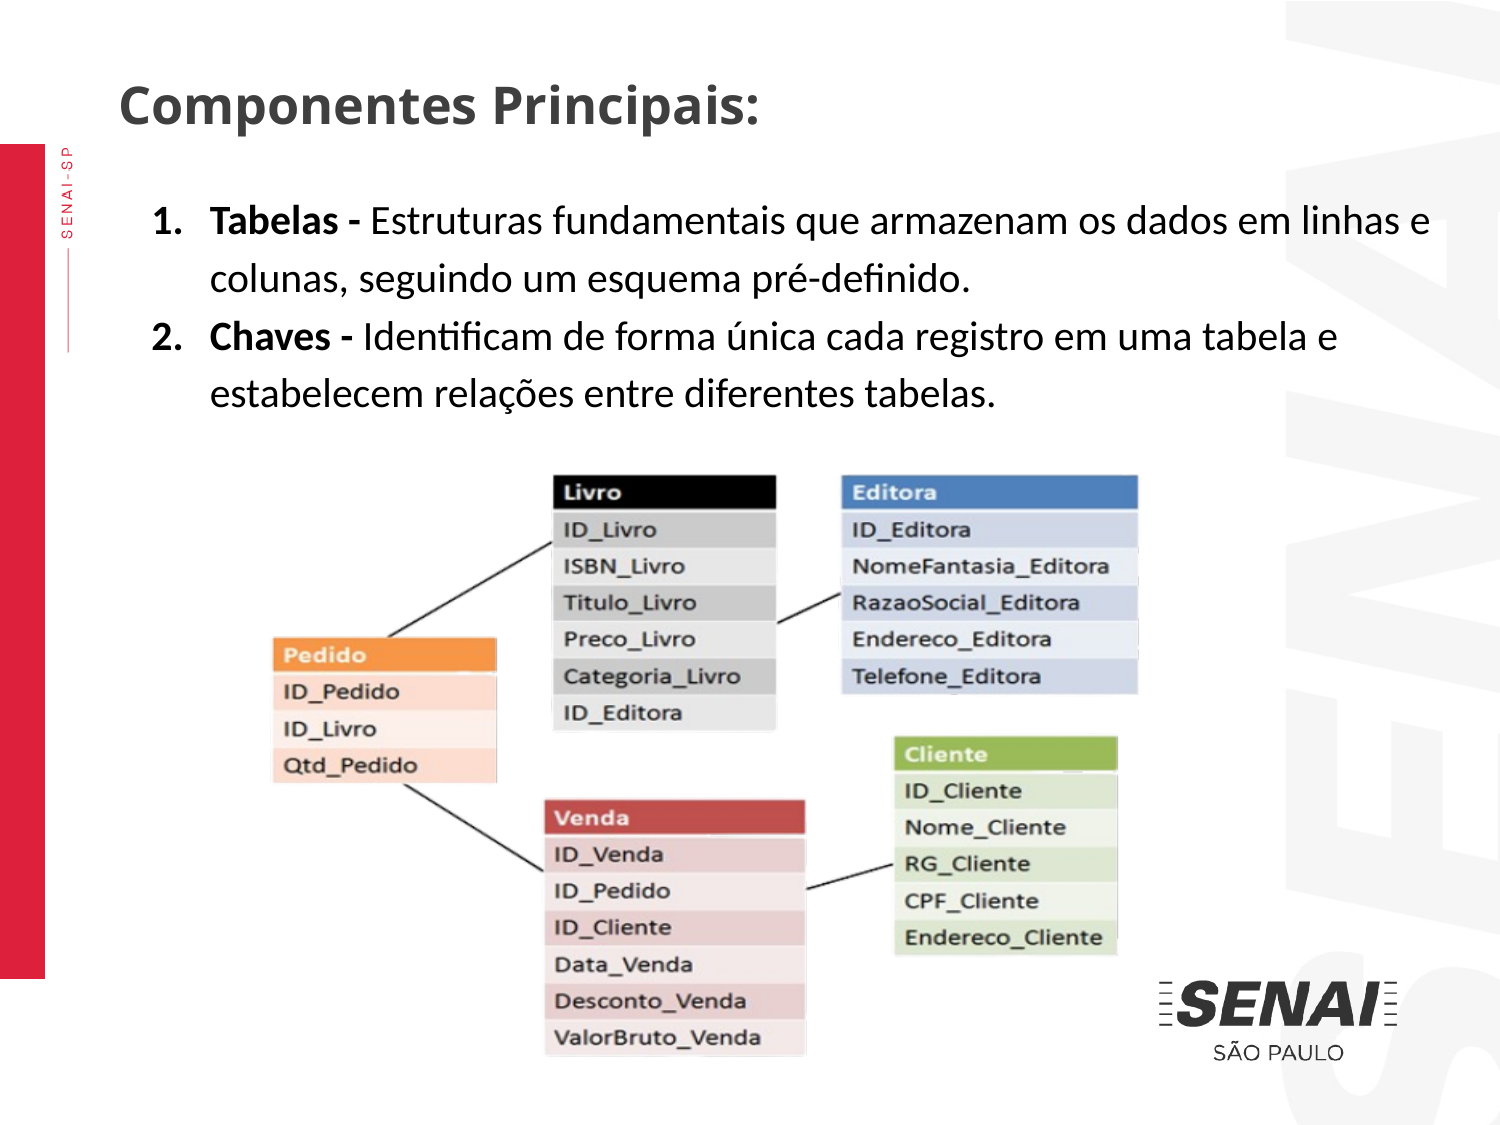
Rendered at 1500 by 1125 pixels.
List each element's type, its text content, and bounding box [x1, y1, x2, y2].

picture [0, 0, 1500, 1125]
text_box Tabelas - Estruturas fundamentais que armazenam os dados em linhas e colunas, seguindo um esquema pré-definido. Chaves - Identificam de forma única cada registro em uma tabela e estabelecem relações entre diferentes tabelas. [119, 178, 1471, 552]
title Componentes Principais: [103, 0, 1302, 187]
